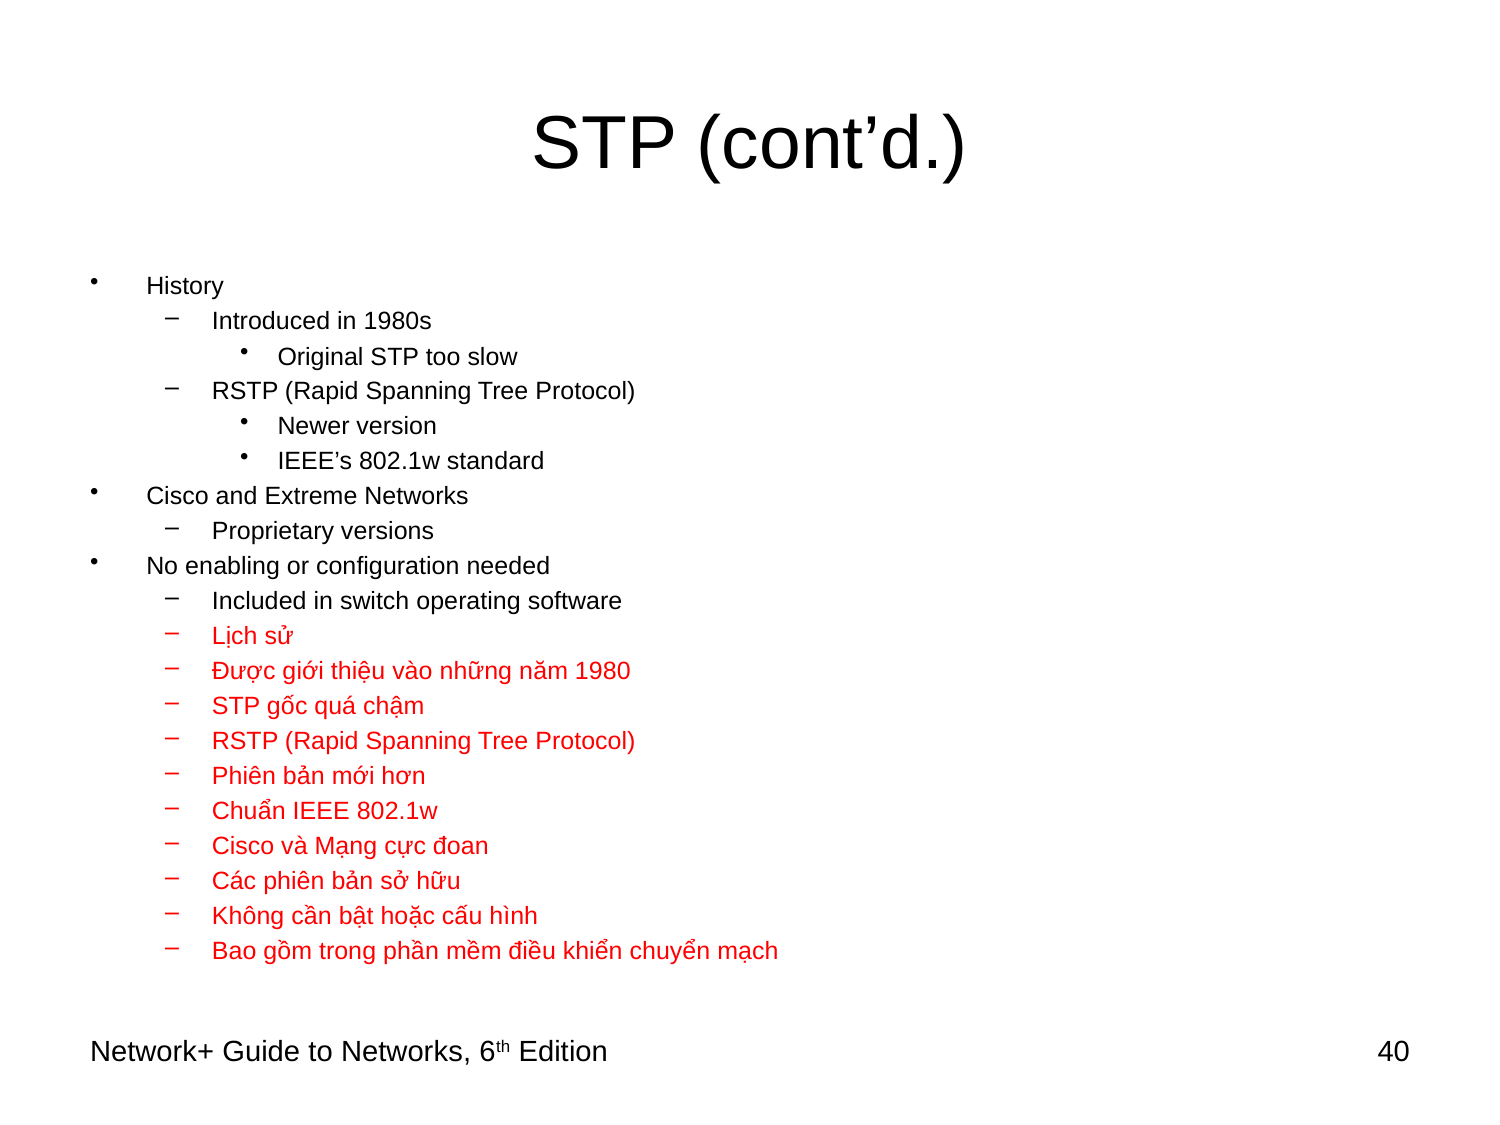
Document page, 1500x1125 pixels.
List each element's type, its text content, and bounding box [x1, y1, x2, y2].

title STP (cont’d.) [75, 45, 1425, 233]
slide_number 40 [1074, 1024, 1426, 1103]
footer Network+ Guide to Networks, 6th Edition [74, 1024, 988, 1103]
list History Introduced in 1980s Original STP too slow RSTP (Rapid Spanning Tree Protocol) Newer version IEEE’s 802.1w standard Cisco and Extreme Networks Proprietary versions No enabling or configuration needed Included in switch operating software Lịch sử Được giới thiệu vào những năm 1980 STP gốc quá chậm RSTP (Rapid Spanning Tree Protocol) Phiên bản mới hơn Chuẩn IEEE 802.1w Cisco và Mạng cực đoan Các phiên bản sở hữu Không cần bật hoặc cấu hình Bao gồm trong phần mềm điều khiển chuyển mạch [75, 262, 1425, 1005]
